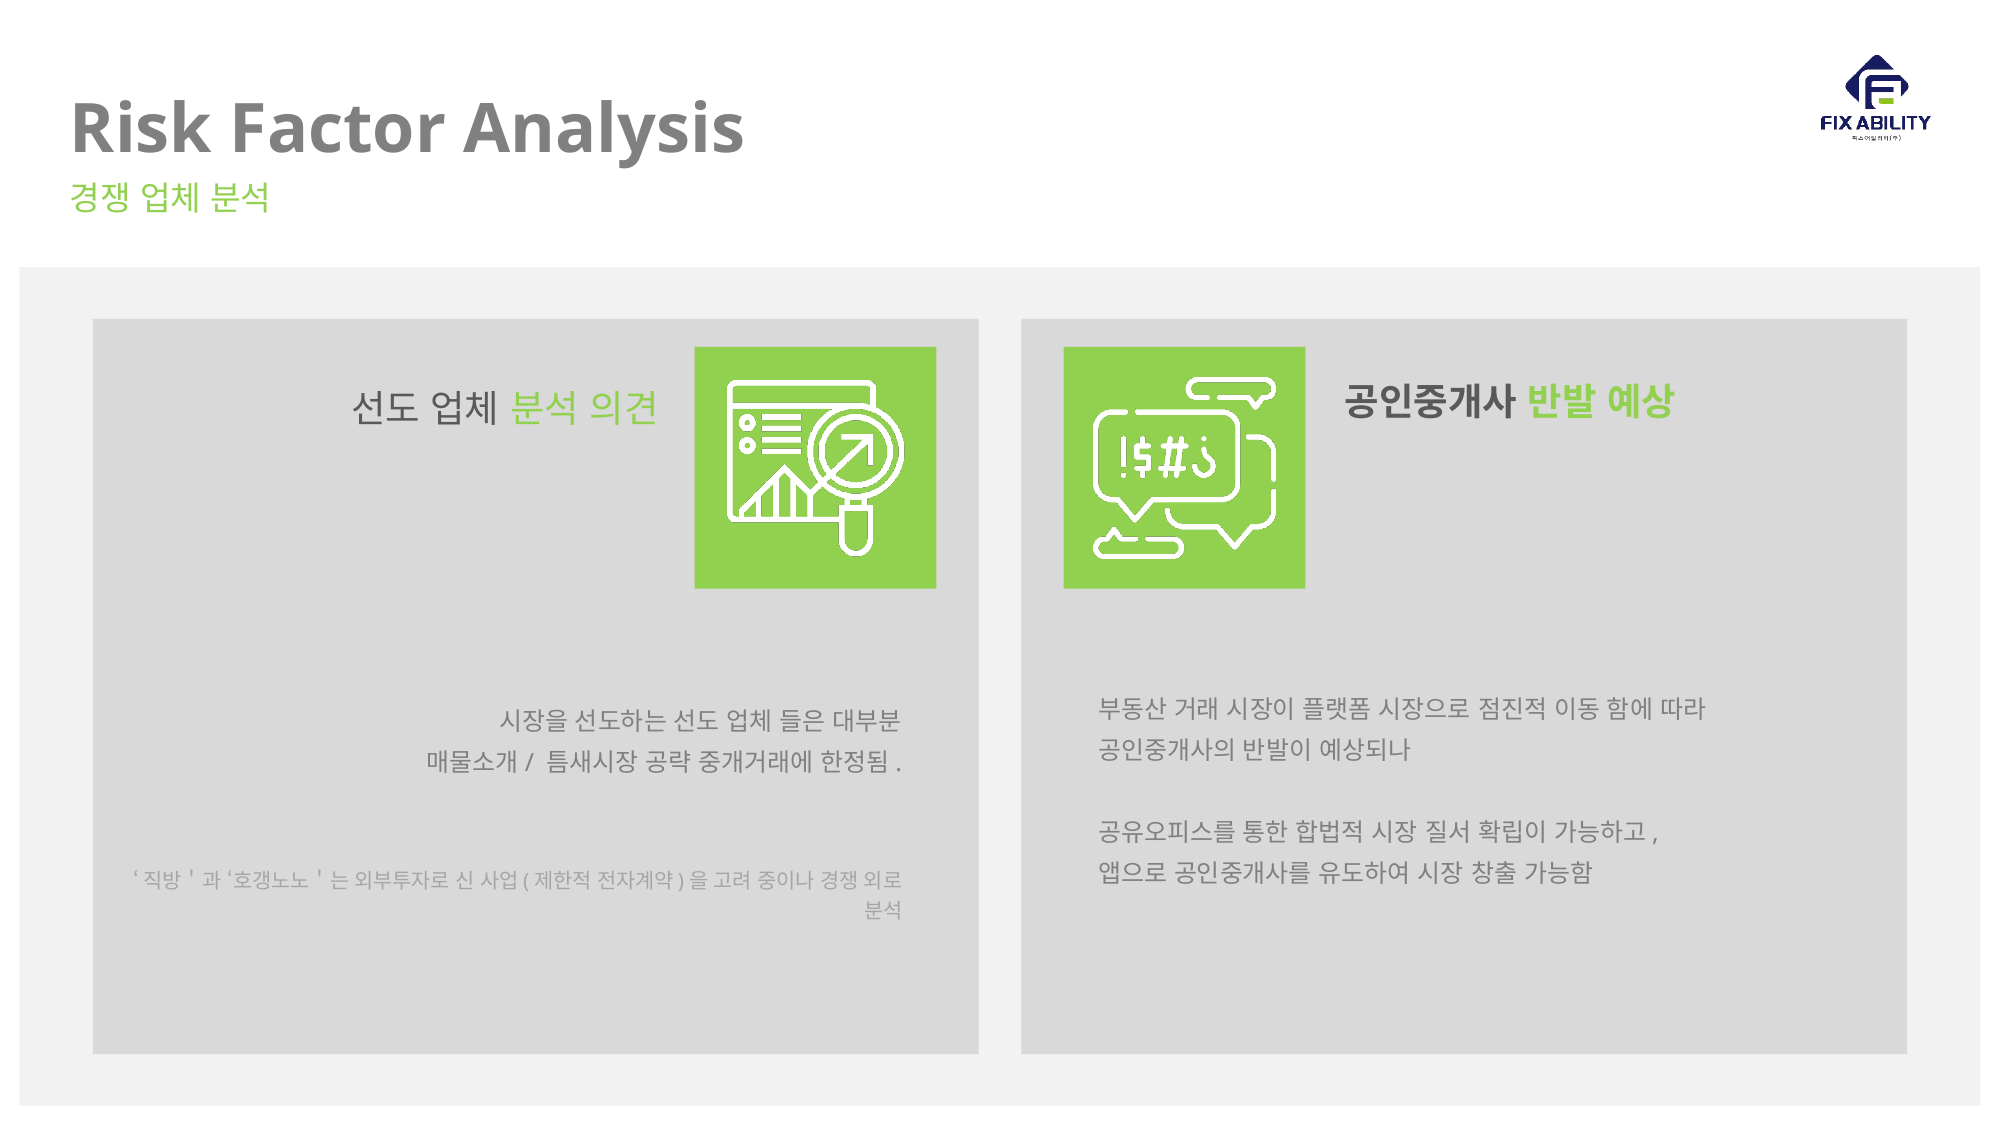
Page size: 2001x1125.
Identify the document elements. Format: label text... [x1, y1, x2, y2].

text_box 공인중개사 반발 예상 [1330, 370, 1692, 431]
text_box 시장을 선도하는 선도 업체 들은 대부분 매물소개/ 틈새시장 공략 중개거래에 한정됨. ‘직방＇과 ‘호갱노노＇는 외부투자로 신 사업(제한적 전자계약)을 고려 중이나 경쟁 외로 분석 [115, 692, 918, 953]
text_box [692, 345, 939, 591]
text_box 부동산 거래 시장이 플랫폼 시장으로 점진적 이동 함에 따라 공인중개사의 반발이 예상되나 공유오피스를 통한 합법적 시장 질서 확립이 가능하고, 앱으로 공인중개사를 유도하여 시장 창출 가능함 [1083, 680, 1851, 917]
text_box [1061, 345, 1308, 591]
text_box 선도 업체 분석 의견 [251, 377, 674, 437]
text_box [17, 265, 1982, 1108]
text_box [91, 317, 981, 1056]
picture [1821, 54, 1931, 141]
picture [1093, 376, 1276, 559]
picture [724, 376, 907, 559]
text_box Risk Factor Analysis [54, 50, 906, 201]
text_box 경쟁 업체 분석 [55, 169, 504, 232]
text_box [1019, 317, 1909, 1056]
